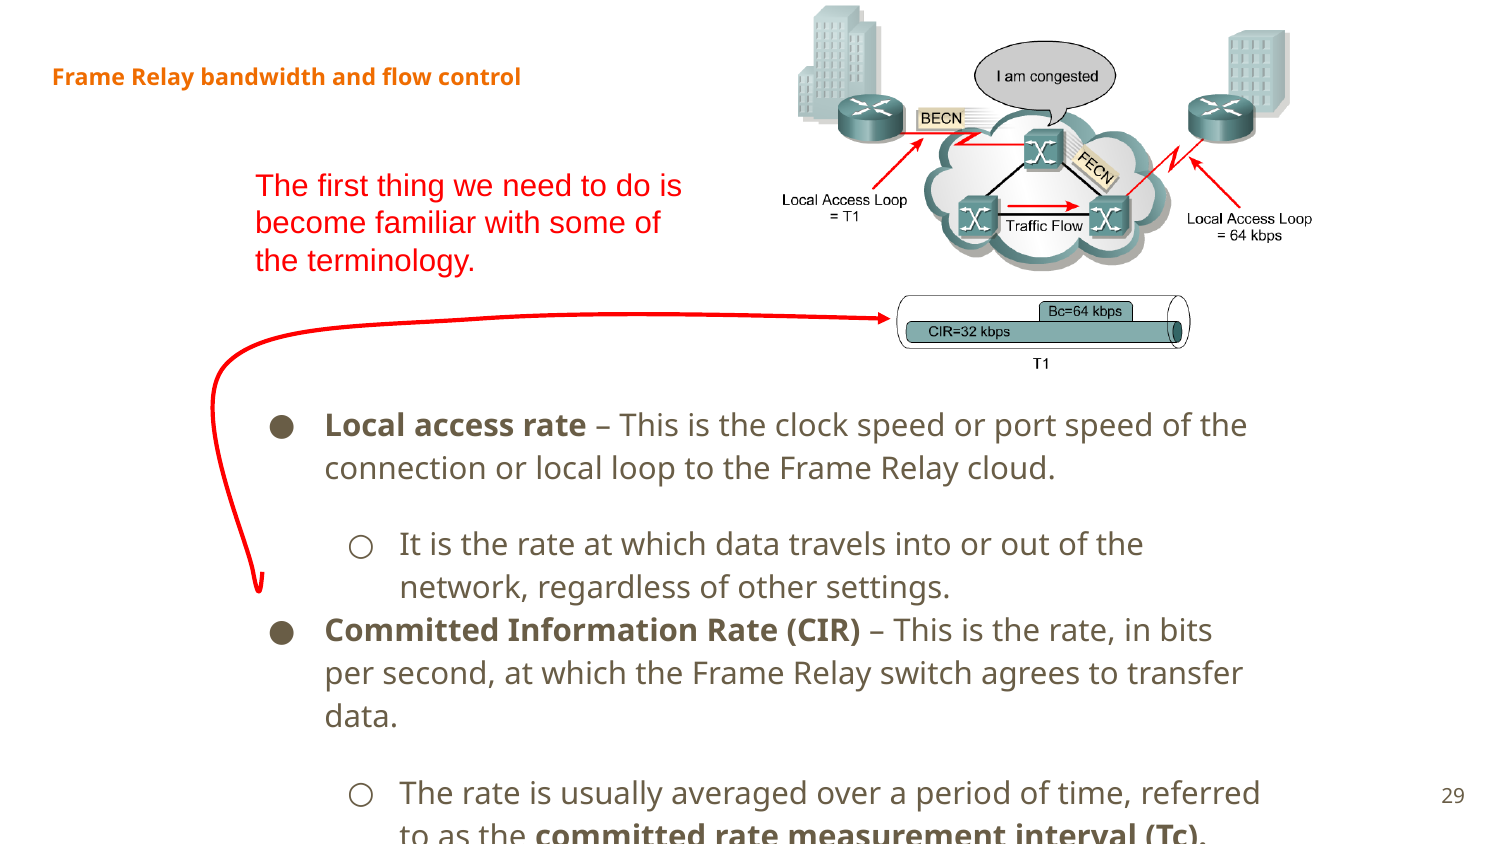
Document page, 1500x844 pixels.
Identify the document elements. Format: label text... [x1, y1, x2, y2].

picture [777, 0, 1313, 373]
text_box [212, 314, 772, 592]
text_box The first thing we need to do is become familiar with some of the terminology. [243, 159, 713, 283]
list Local access rate – This is the clock speed or port speed of the connection or local loop to the Frame Relay cloud. It is the rate at which data travels into or out of the network, regardless of other settings. Committed Information Rate (CIR) – This is the rate, in bits per second, at which the Frame Relay switch agrees to transfer data. The rate is usually averaged over a period of time, referred to as the committed rate measurement interval (Tc). In general, the duration of Tc is proportional to the "burstiness" of the traffic. [234, 384, 1285, 807]
slide_number 29 [1389, 764, 1480, 830]
title Frame Relay bandwidth and flow control [36, 47, 656, 123]
